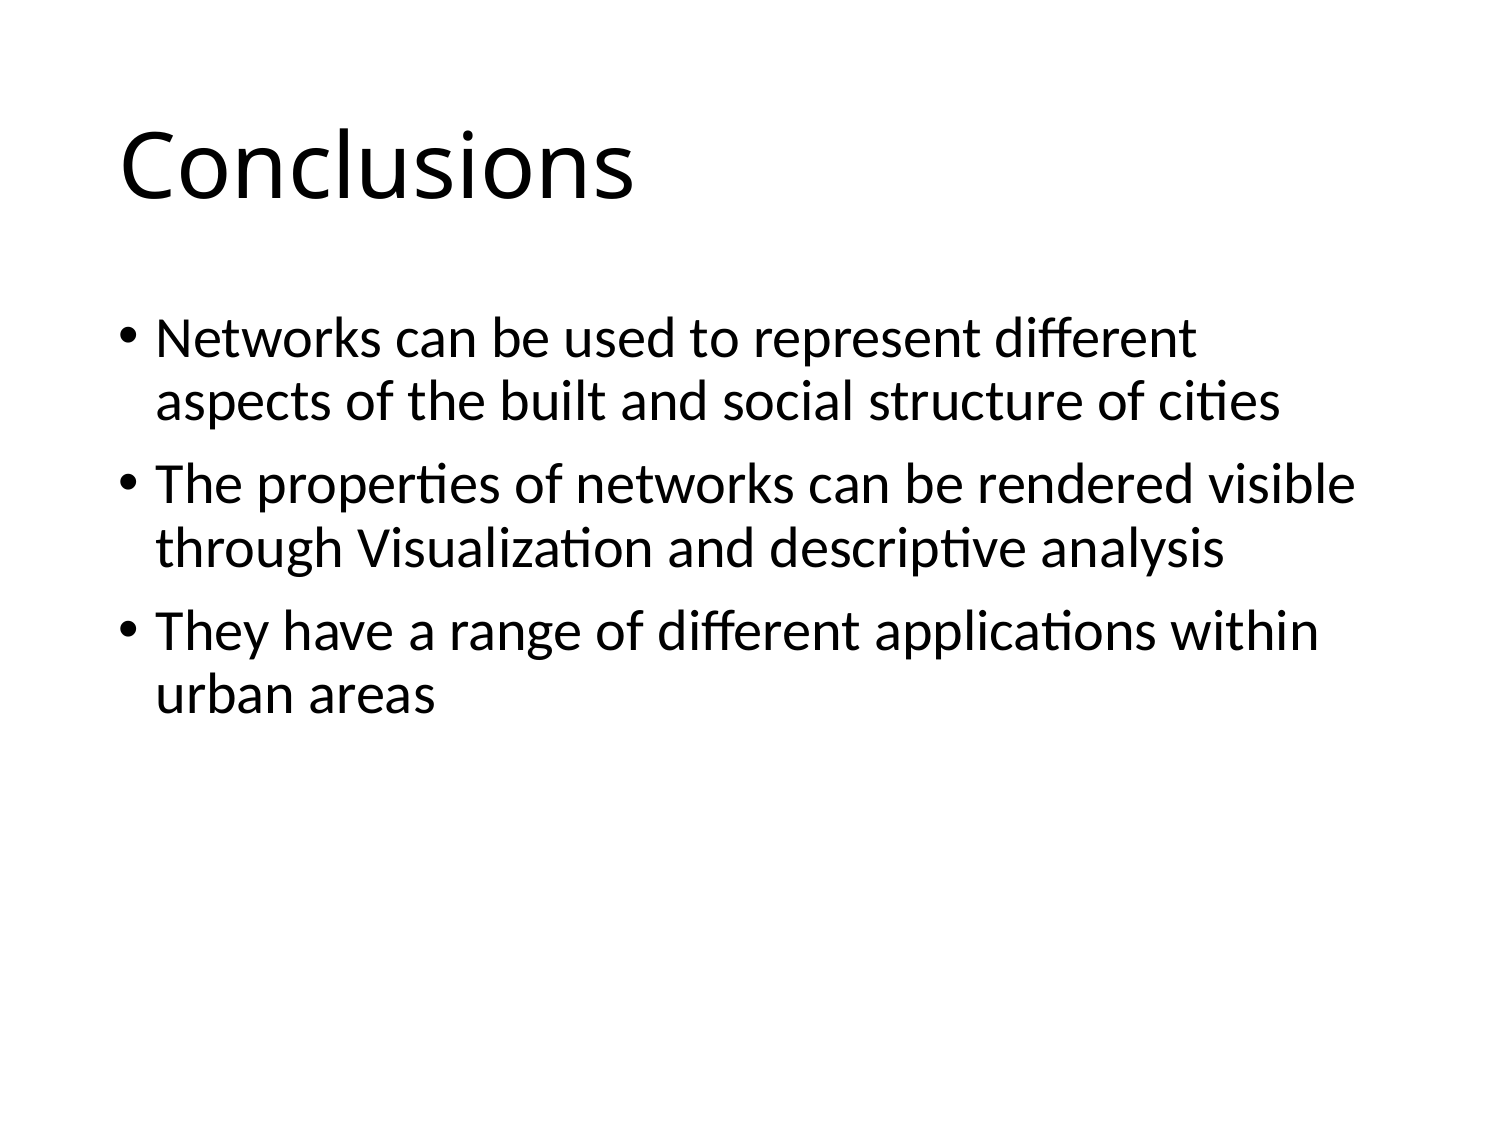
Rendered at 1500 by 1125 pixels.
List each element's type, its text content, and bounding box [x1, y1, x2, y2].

title Conclusions [103, 59, 1397, 278]
list Networks can be used to represent different aspects of the built and social structure of cities The properties of networks can be rendered visible through Visualization and descriptive analysis They have a range of different applications within urban areas [103, 299, 1397, 1014]
